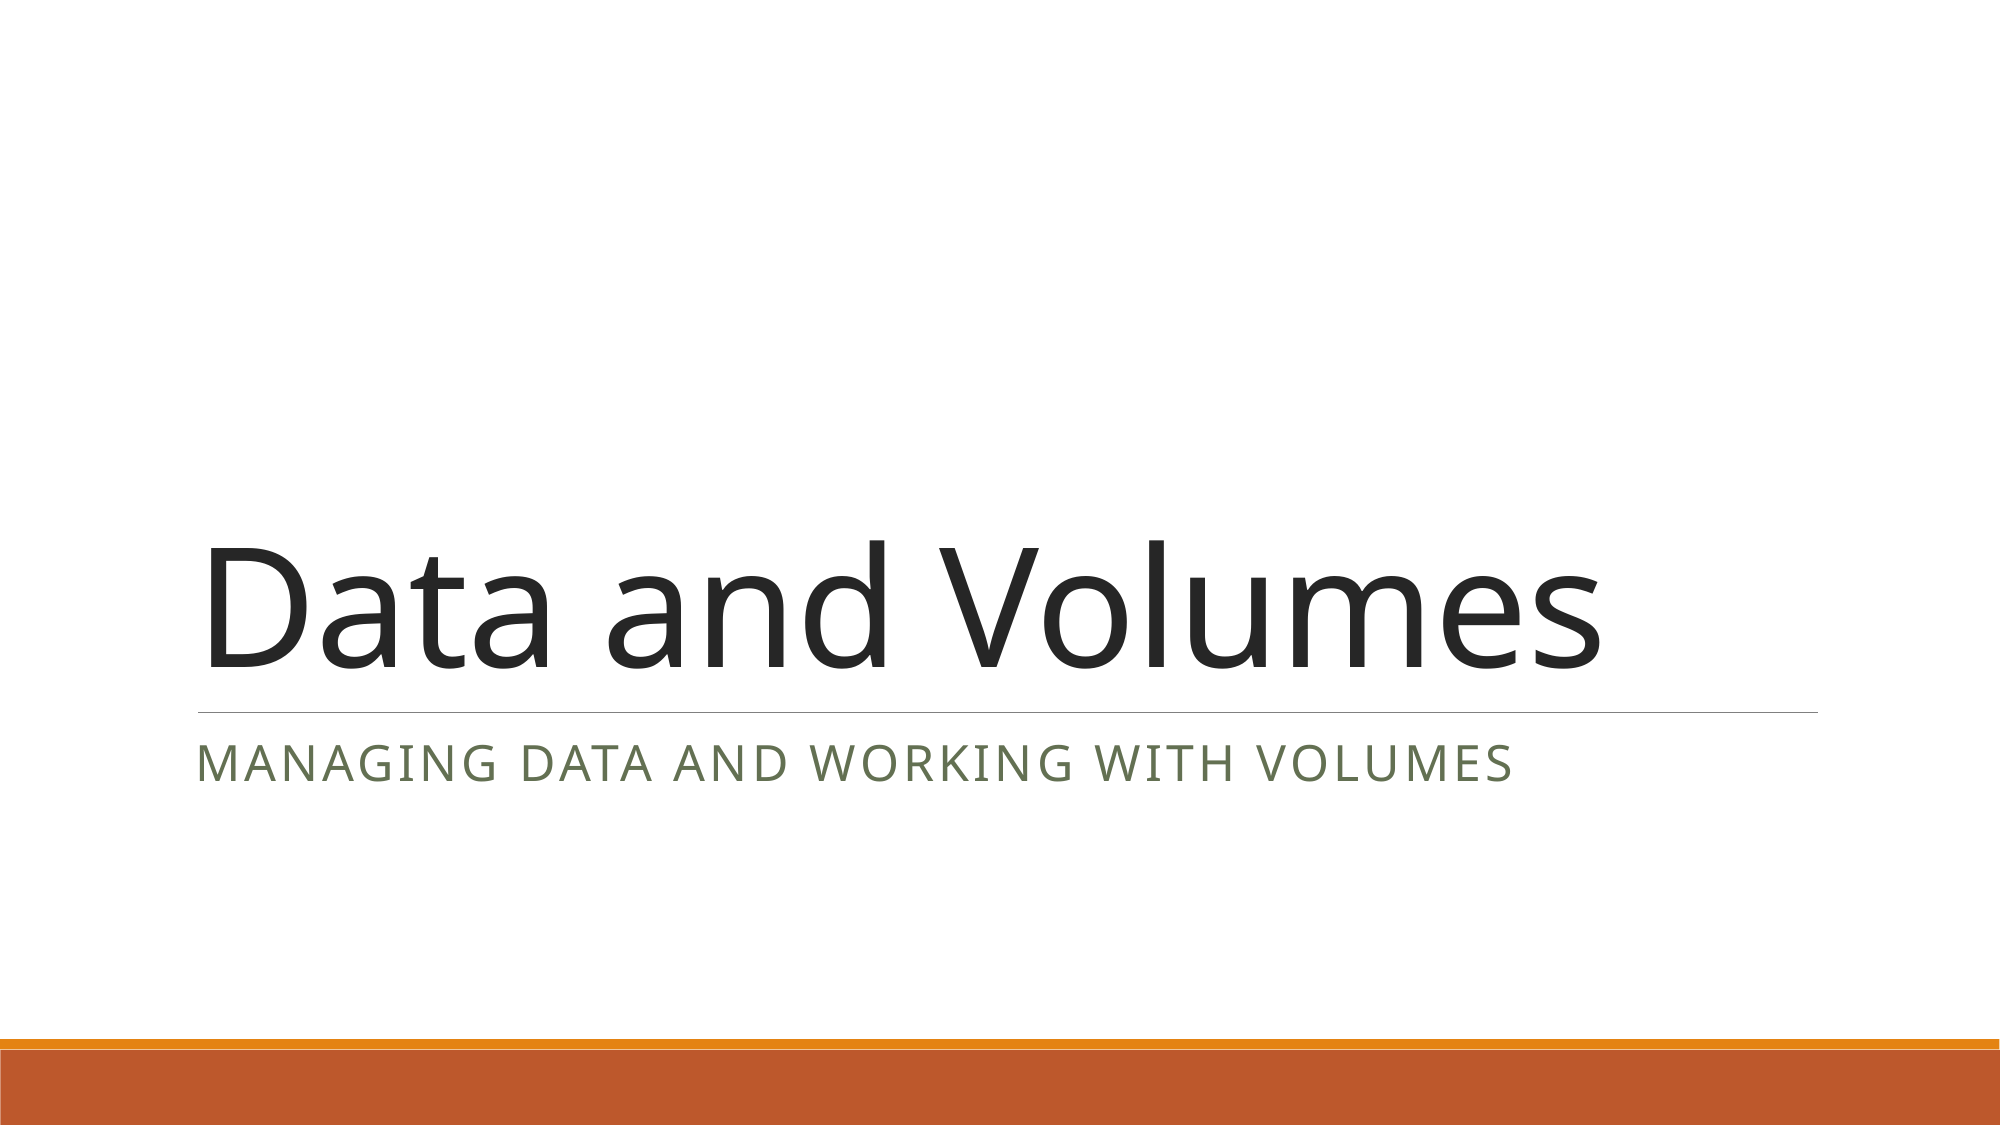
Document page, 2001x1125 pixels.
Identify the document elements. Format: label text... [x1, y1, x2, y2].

title Data and Volumes [180, 124, 1830, 710]
list Managing data and working with volumes [180, 730, 1830, 918]
